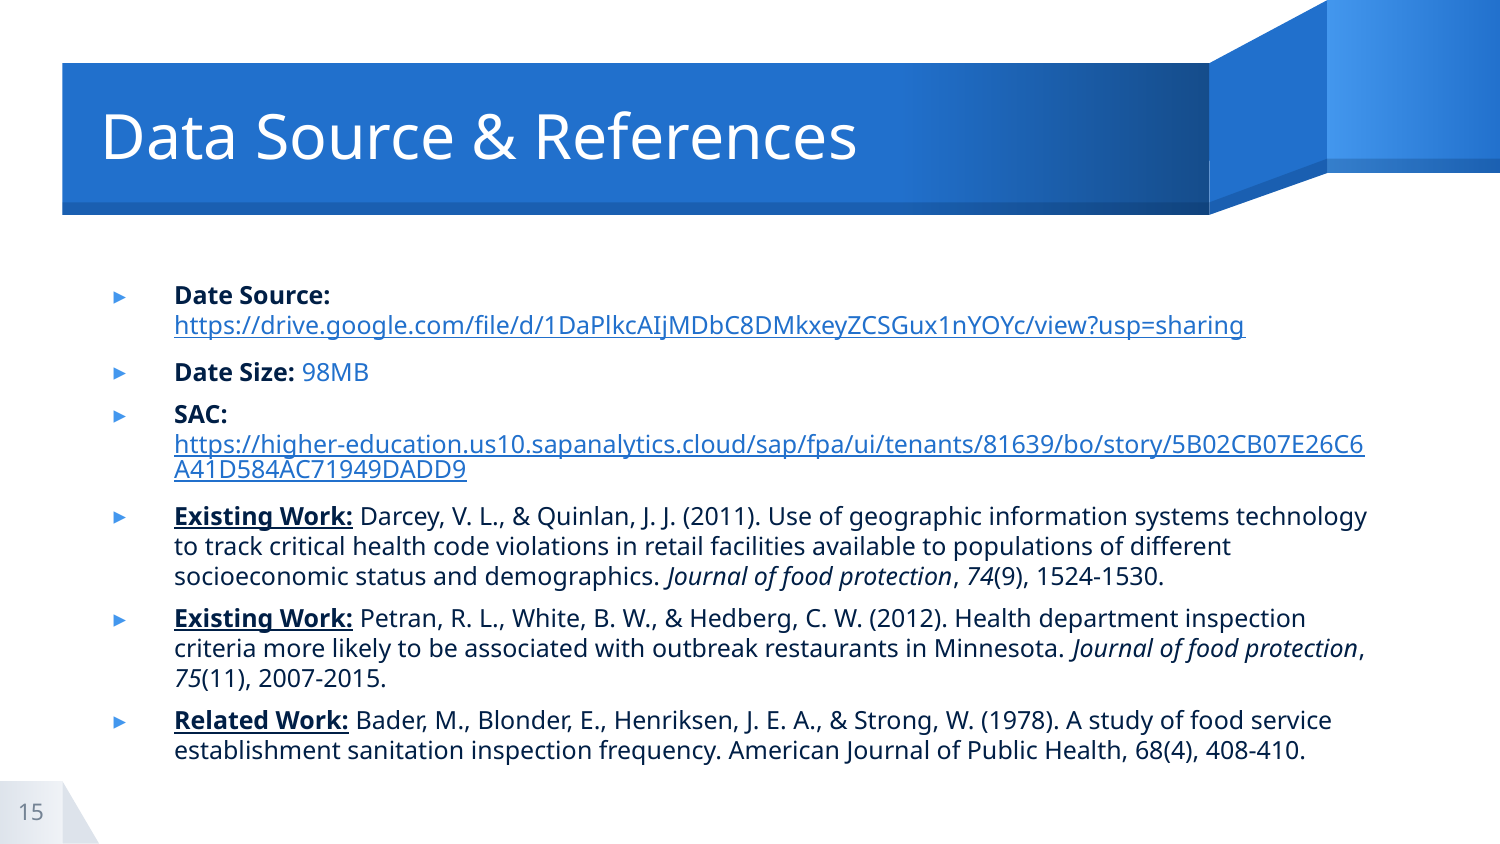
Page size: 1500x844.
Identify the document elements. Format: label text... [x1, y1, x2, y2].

title Data Source & References [100, 64, 1210, 215]
slide_number 15 [0, 781, 63, 844]
list Date Source: https://drive.google.com/file/d/1DaPlkcAIjMDbC8DMkxeyZCSGux1nYOYc/view?usp=sharing Date Size: 98MB SAC: https://higher-education.us10.sapanalytics.cloud/sap/fpa/ui/tenants/81639/bo/story/5B02CB07E26C6A41D584AC71949DADD9 Existing Work: Darcey, V. L., & Quinlan, J. J. (2011). Use of geographic information systems technology to track critical health code violations in retail facilities available to populations of different socioeconomic status and demographics. Journal of food protection, 74(9), 1524-1530. Existing Work: Petran, R. L., White, B. W., & Hedberg, C. W. (2012). Health department inspection criteria more likely to be associated with outbreak restaurants in Minnesota. Journal of food protection, 75(11), 2007-2015. Related Work: Bader, M., Blonder, E., Henriksen, J. E. A., & Strong, W. (1978). A study of food service establishment sanitation inspection frequency. American Journal of Public Health, 68(4), 408-410. [99, 279, 1373, 726]
